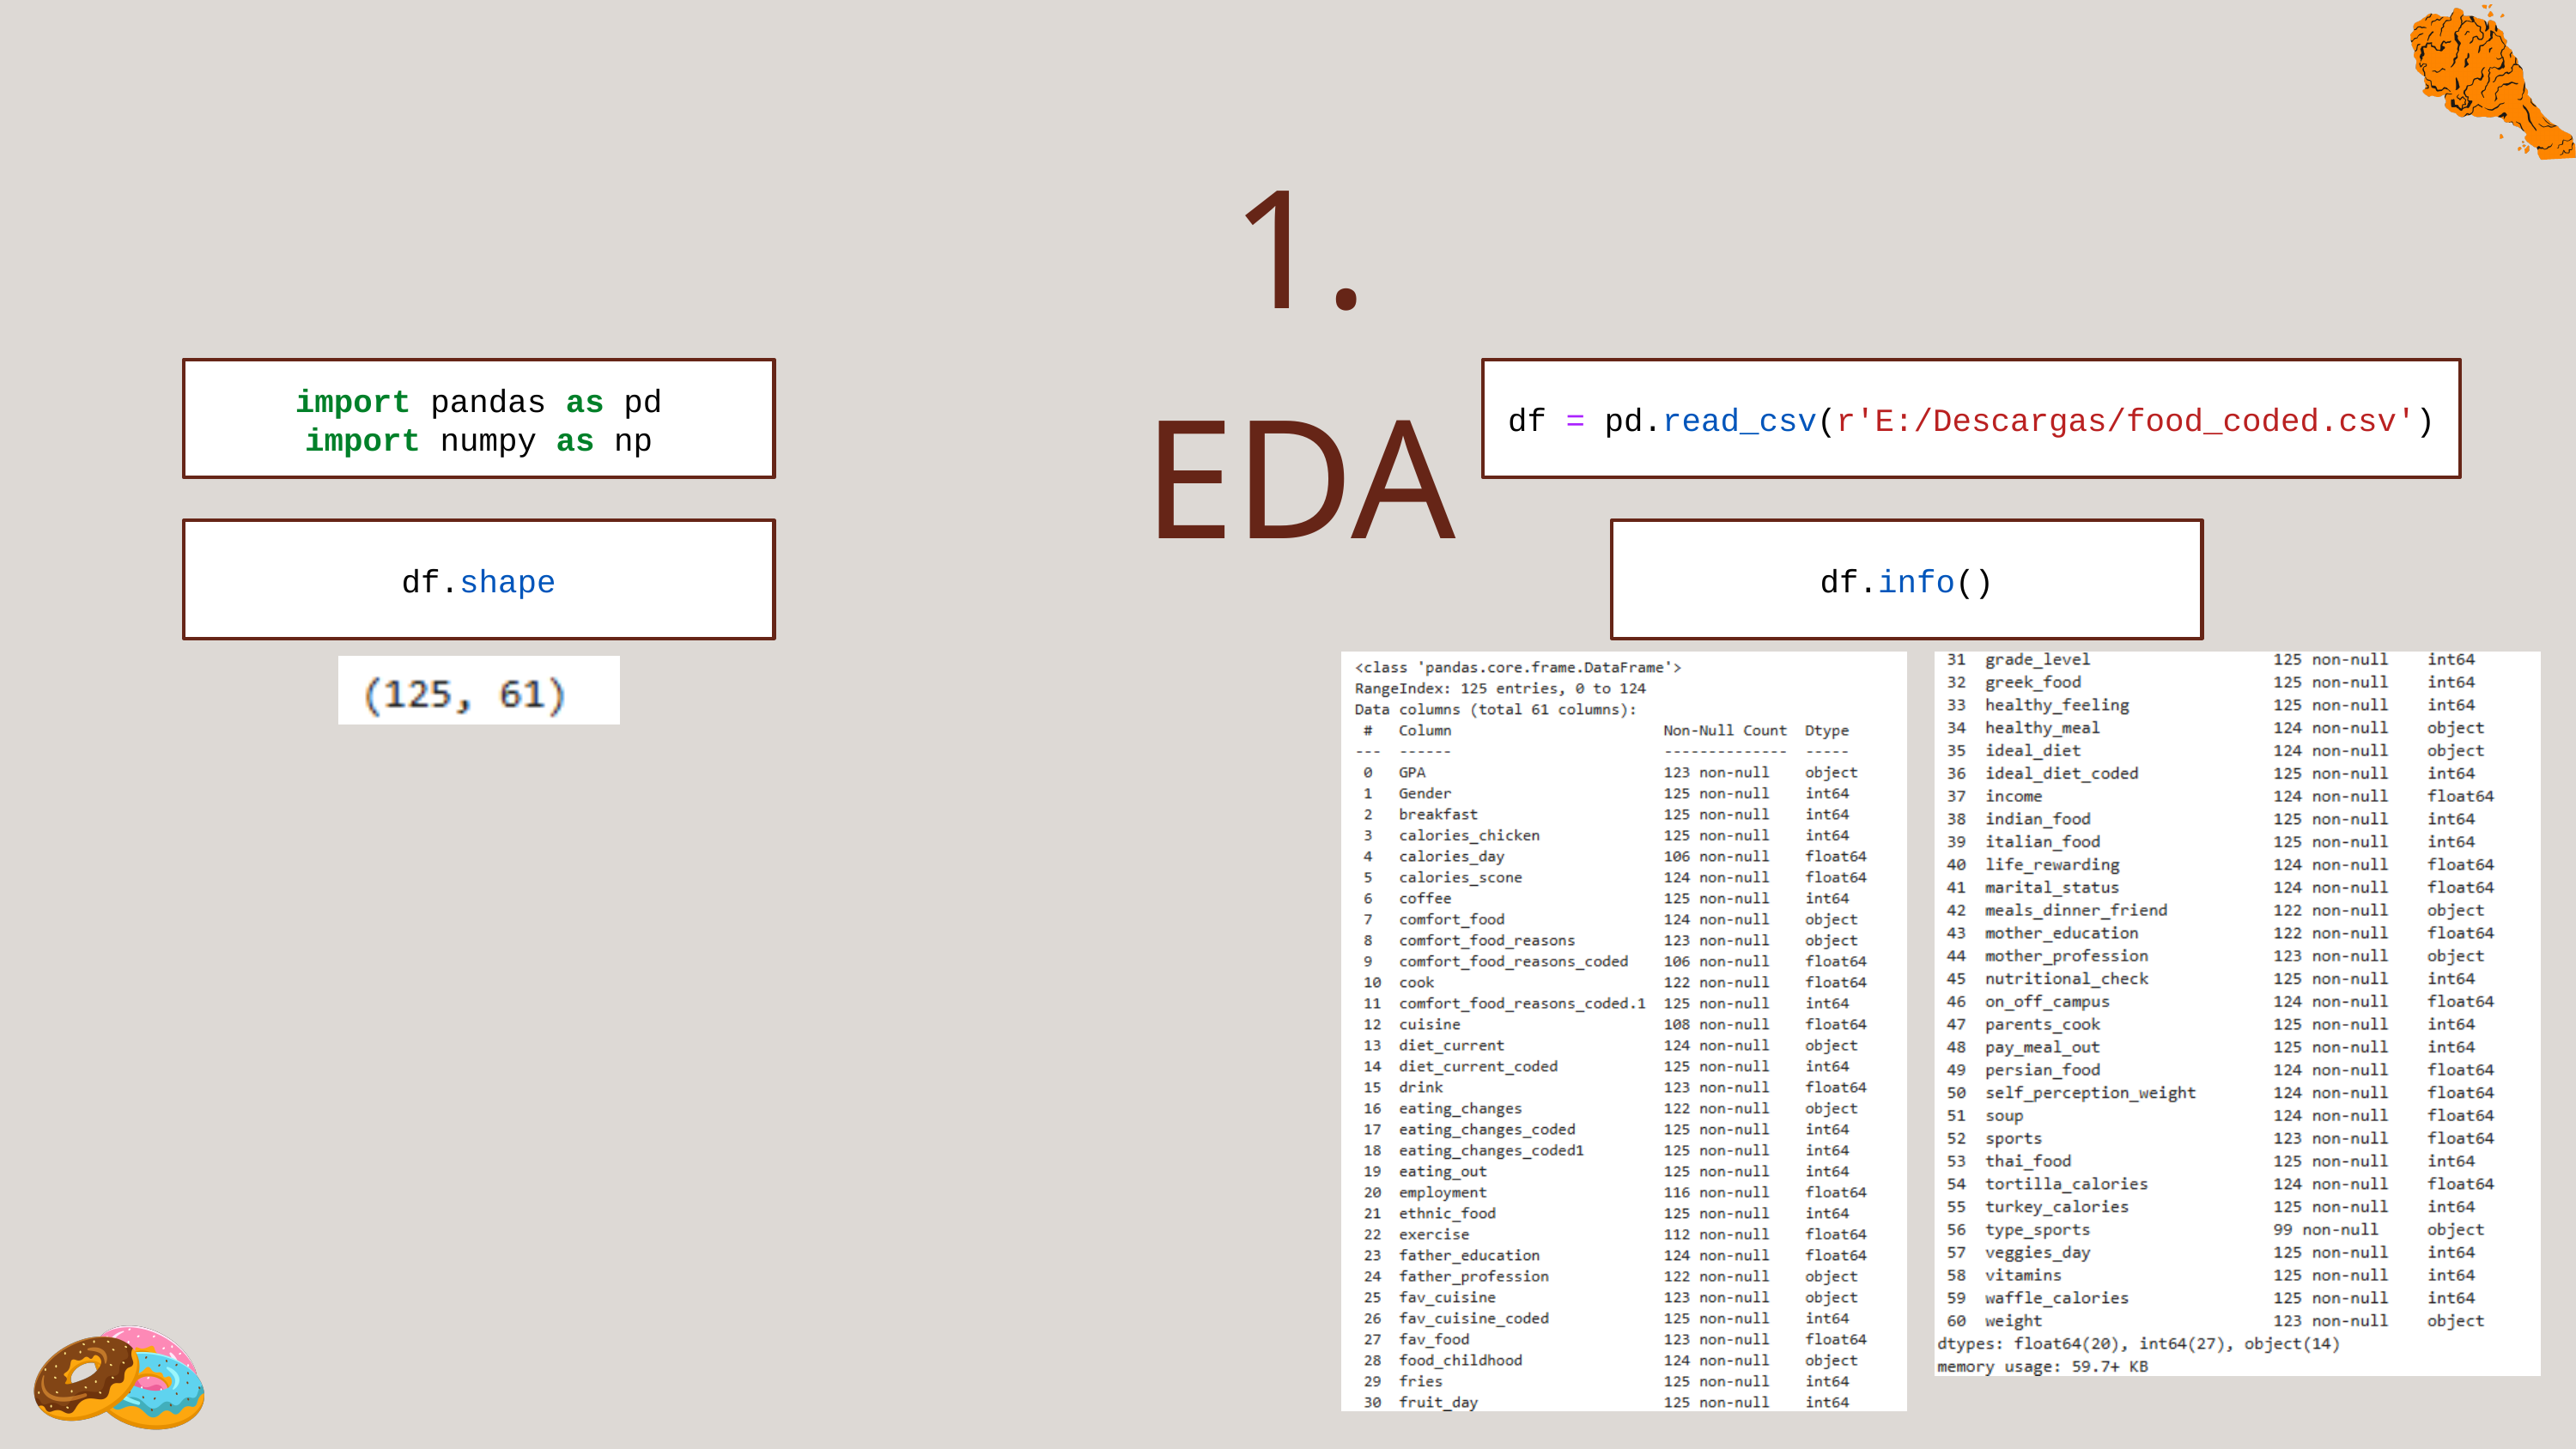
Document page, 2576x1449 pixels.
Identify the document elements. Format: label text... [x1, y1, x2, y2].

text_box 1. EDA [1097, 111, 1503, 573]
text_box [2409, 0, 2576, 167]
text_box df.shape [182, 518, 776, 640]
text_box import pandas as pd import numpy as np [182, 358, 776, 479]
picture [1341, 652, 1907, 1411]
picture [1934, 652, 2541, 1377]
text_box [27, 1320, 204, 1434]
picture [337, 656, 620, 724]
text_box df.info() [1610, 518, 2204, 640]
text_box df = pd.read_csv(r'E:/Descargas/food_coded.csv') [1481, 358, 2462, 479]
